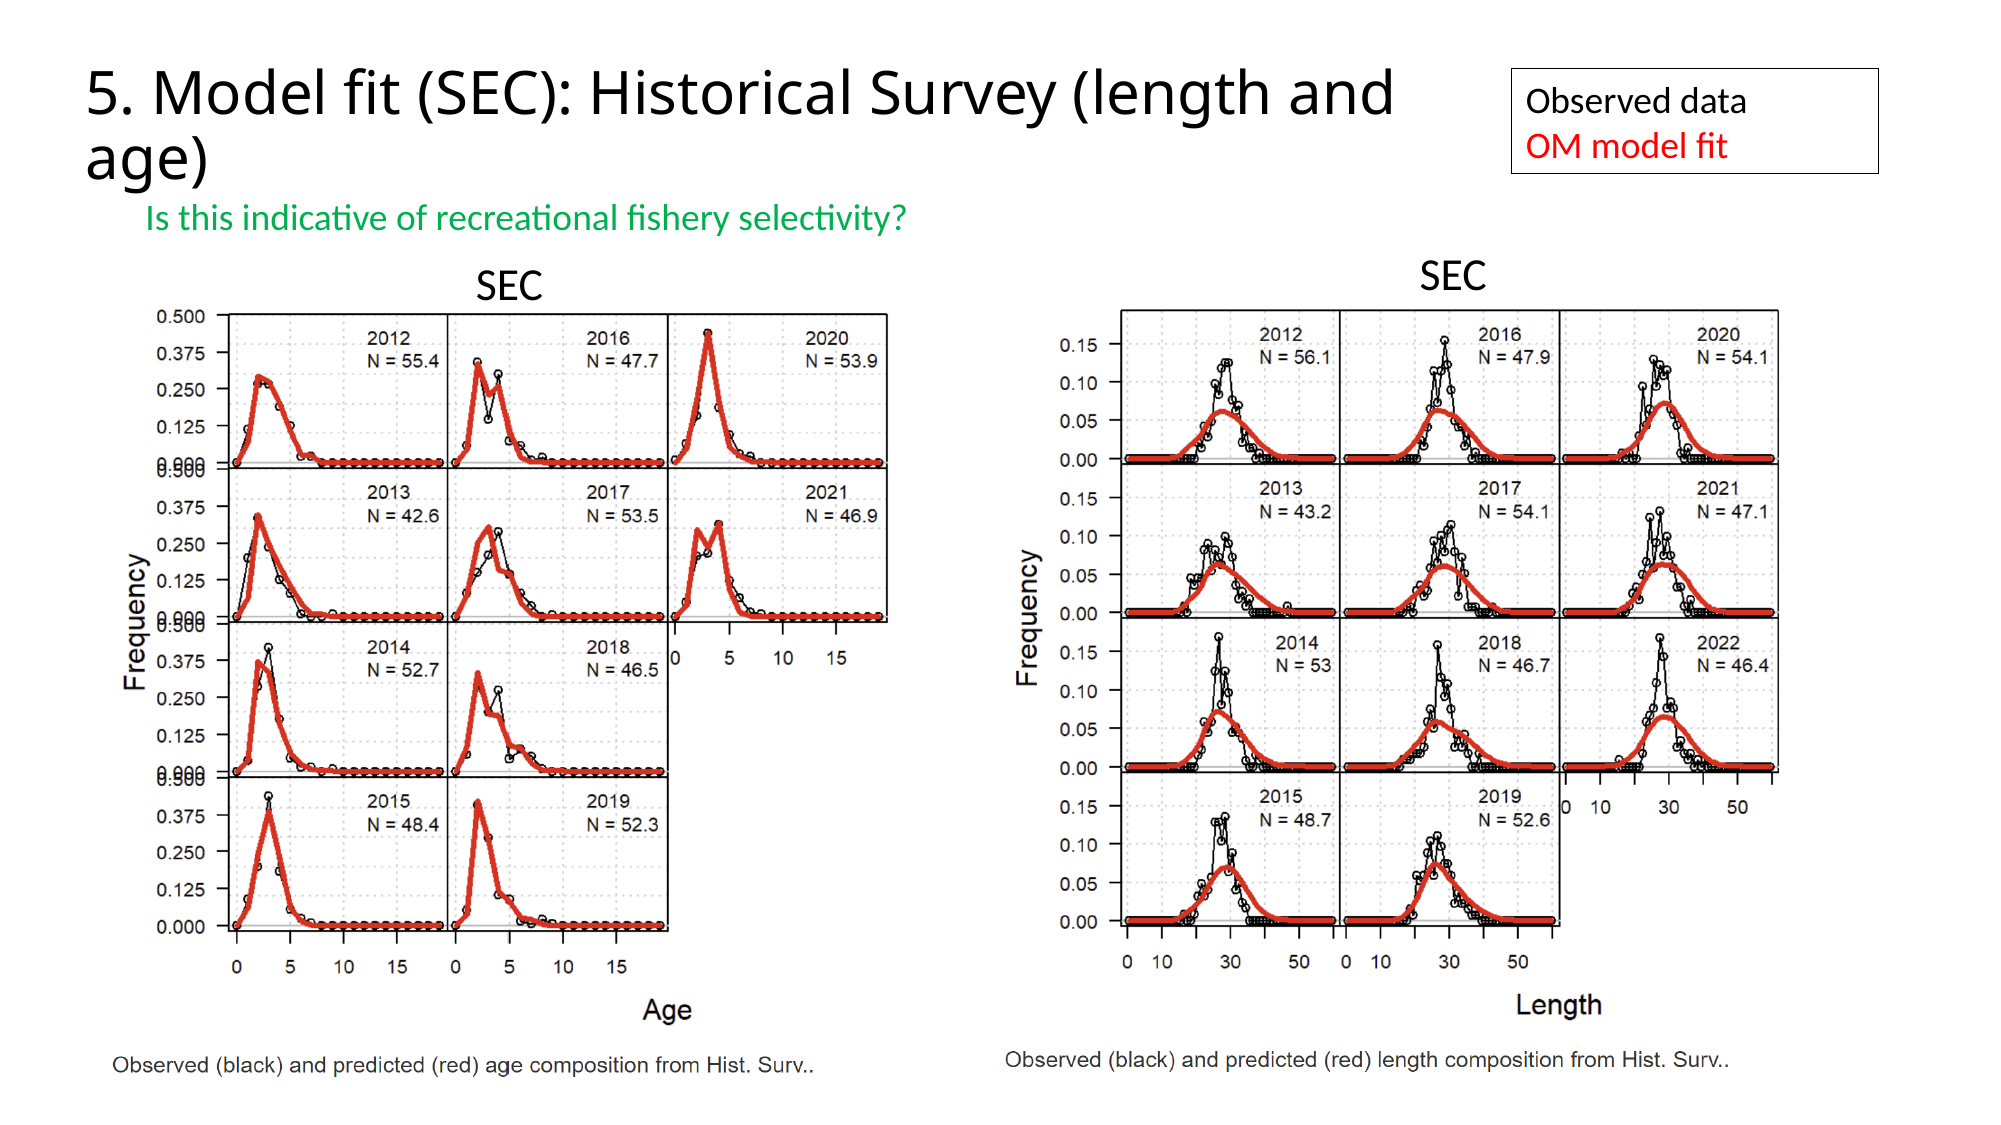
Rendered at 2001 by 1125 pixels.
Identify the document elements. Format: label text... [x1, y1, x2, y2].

picture [70, 278, 942, 1101]
text_box SEC [1404, 237, 1547, 282]
text_box Observed data OM model fit [1511, 68, 1879, 174]
picture [949, 282, 1827, 1097]
text_box SEC [461, 247, 604, 279]
text_box Is this indicative of recreational fishery selectivity? [130, 185, 980, 245]
title 5. Model fit (SEC): Historical Survey (length and age) [70, 55, 1476, 201]
